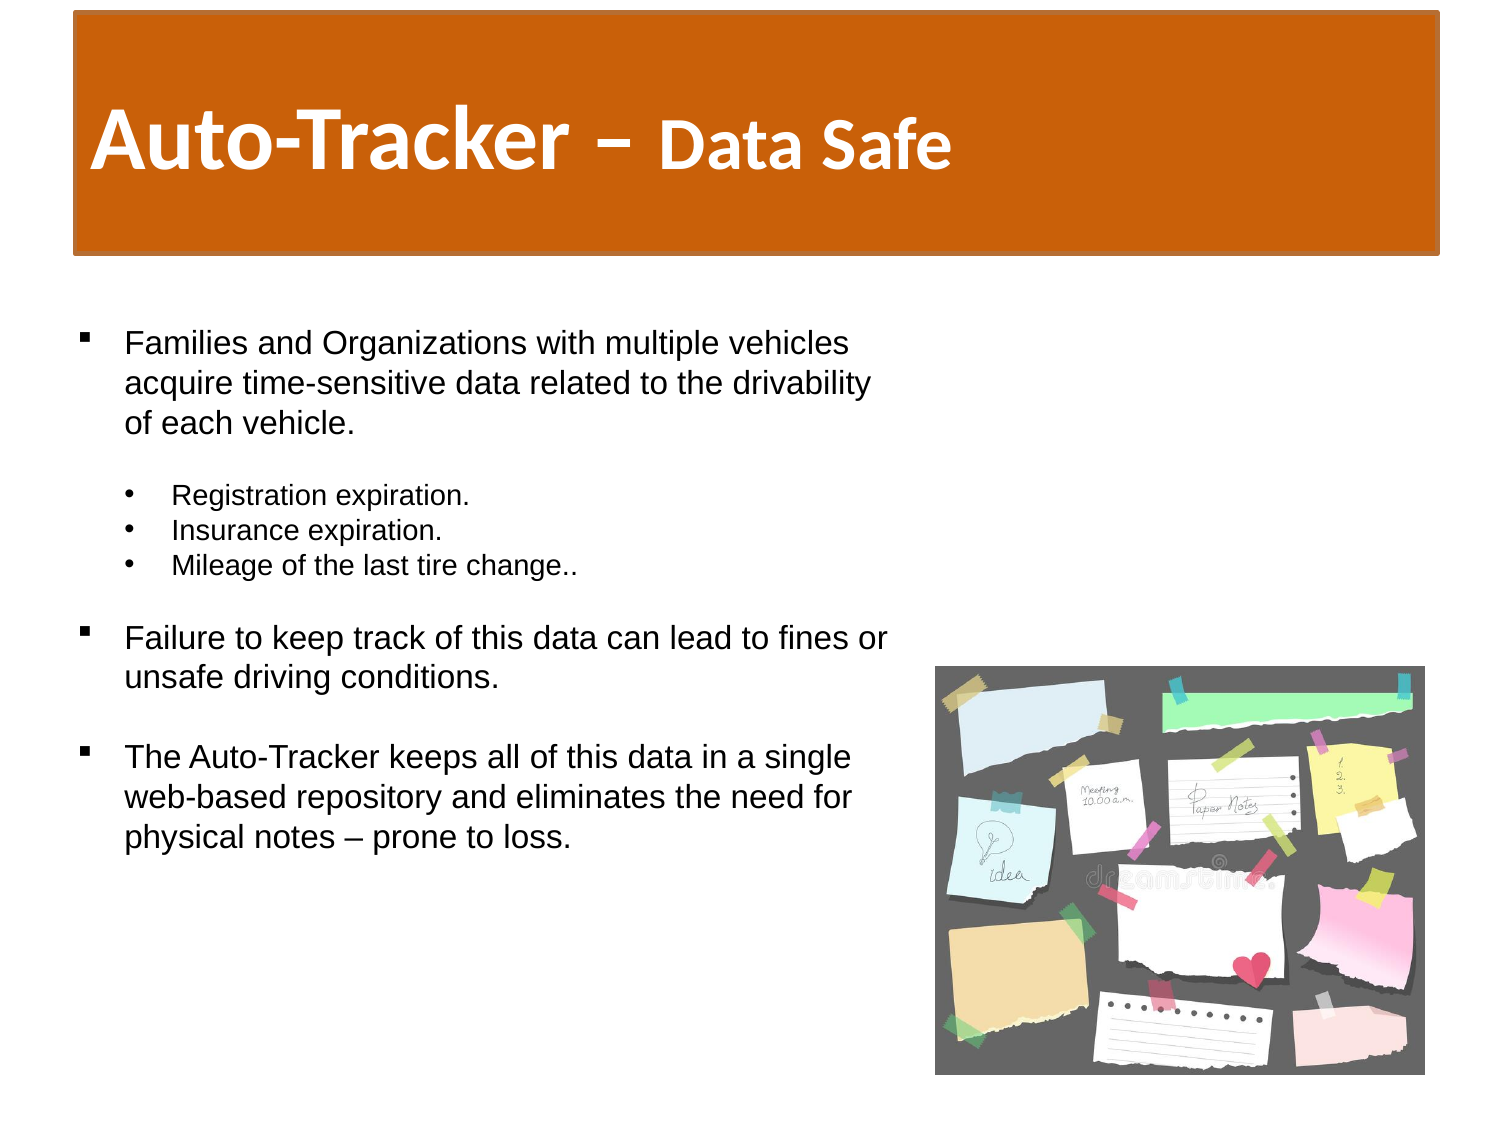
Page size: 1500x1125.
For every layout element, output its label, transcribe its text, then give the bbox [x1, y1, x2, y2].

picture [934, 666, 1426, 1076]
title Auto-Tracker – Data Safe [73, 10, 1440, 256]
text_box Families and Organizations with multiple vehicles acquire time-sensitive data related to the drivability of each vehicle. Registration expiration. Insurance expiration. Mileage of the last tire change.. Failure to keep track of this data can lead to fines or unsafe driving conditions. The Auto-Tracker keeps all of this data in a single web-based repository and eliminates the need for physical notes – prone to loss. [62, 313, 923, 1075]
subtitle [75, 275, 1438, 1075]
